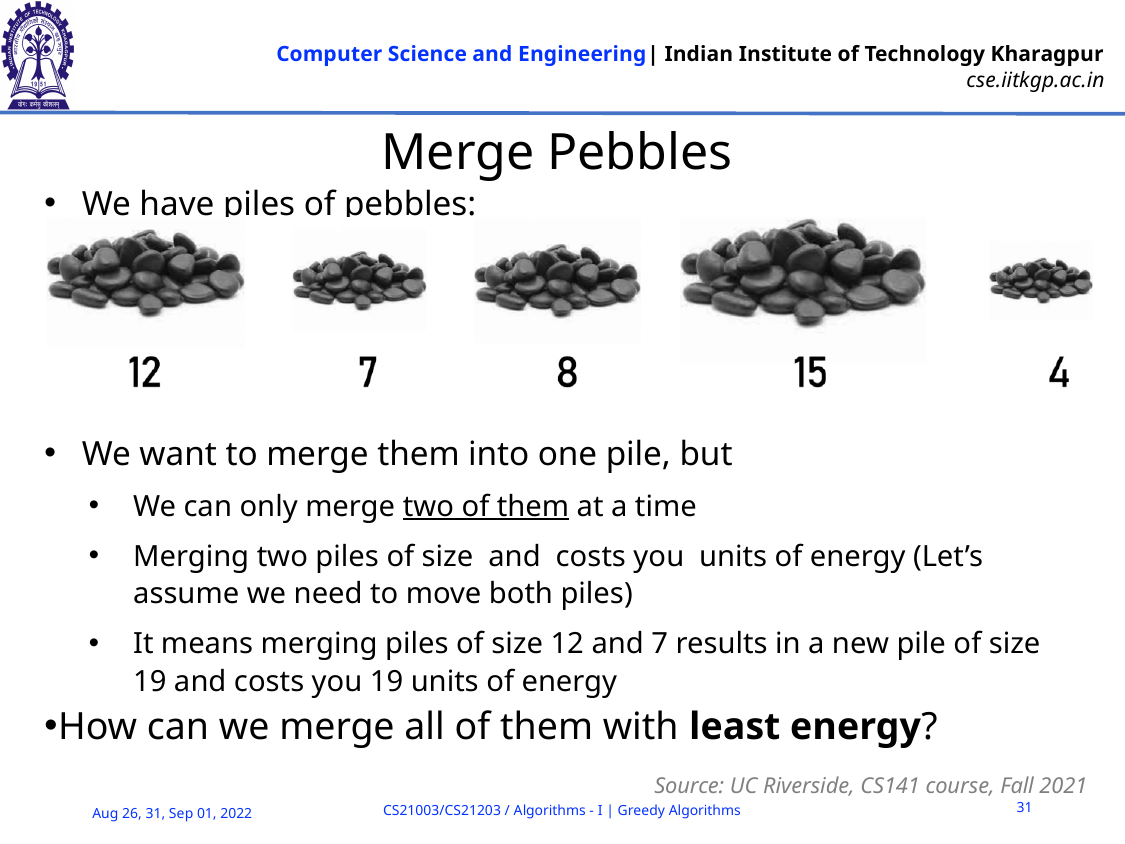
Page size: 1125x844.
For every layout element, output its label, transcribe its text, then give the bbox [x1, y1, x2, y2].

footer CS21003/CS21203 / Algorithms - I | Greedy Algorithms [185, 787, 940, 833]
title Merge Pebbles [35, 78, 1078, 221]
picture [41, 217, 1096, 395]
picture [1, 1, 74, 110]
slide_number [77, 798, 274, 844]
text_box Source: UC Riverside, CS141 course, Fall 2021 [639, 763, 1118, 794]
slide_number 31 [992, 794, 1048, 831]
